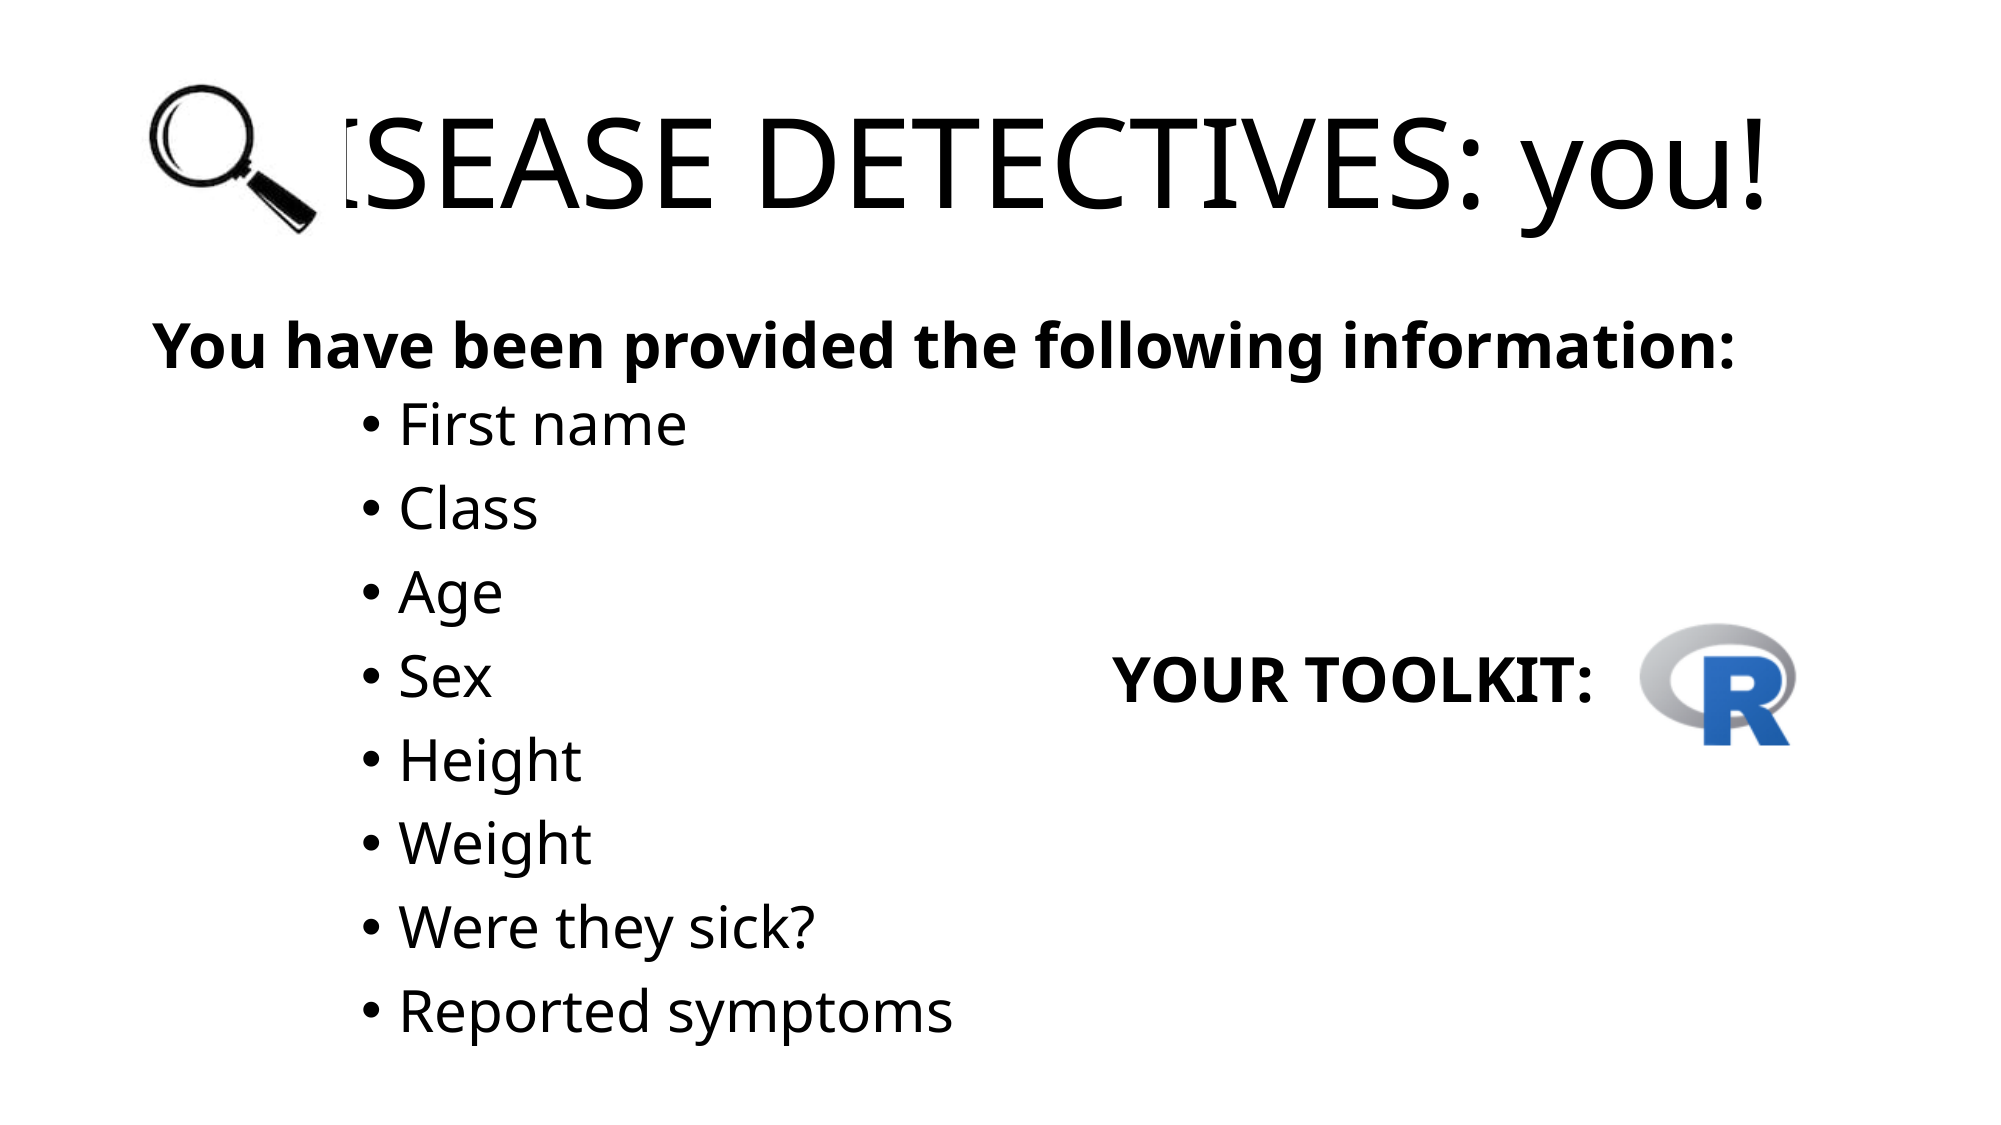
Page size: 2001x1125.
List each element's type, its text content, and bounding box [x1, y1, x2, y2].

list First name Class Age Sex Height Weight Were they sick? Reported symptoms [346, 387, 1991, 993]
picture [1600, 592, 1874, 763]
title DISEASE DETECTIVES: you! [137, 59, 1863, 278]
text_box You have been provided the following information: [137, 298, 1863, 389]
text_box YOUR TOOLKIT: [963, 632, 1595, 724]
picture [115, 55, 347, 248]
